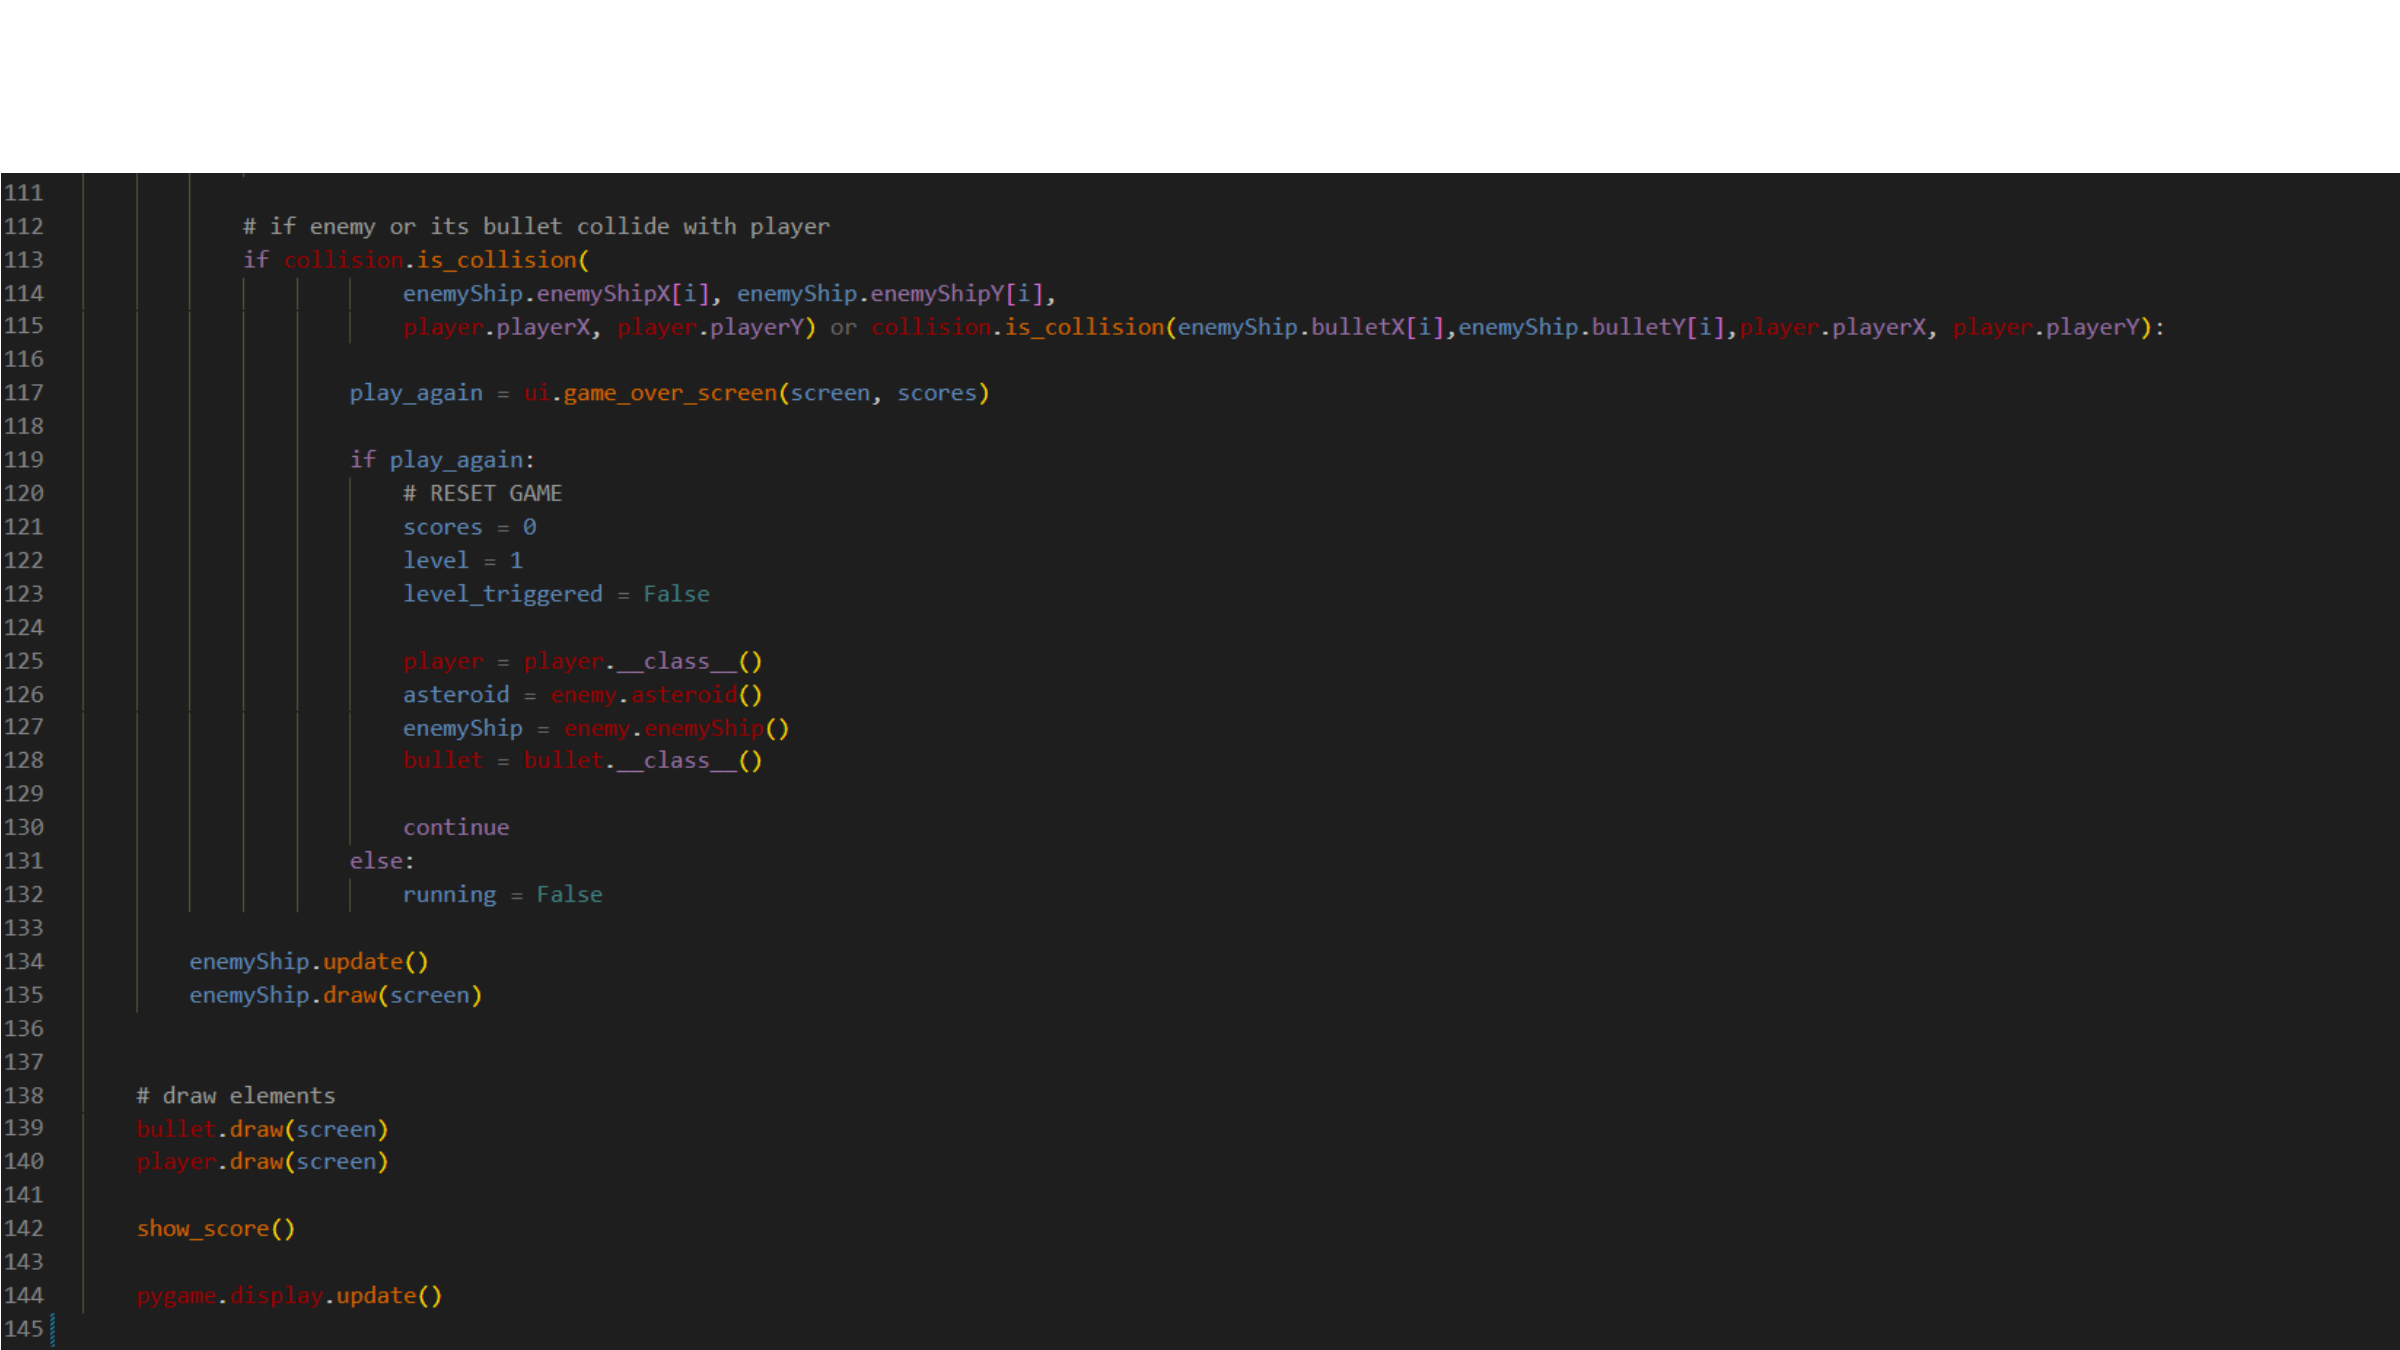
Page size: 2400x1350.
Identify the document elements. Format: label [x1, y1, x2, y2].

picture [1, 173, 2400, 1350]
